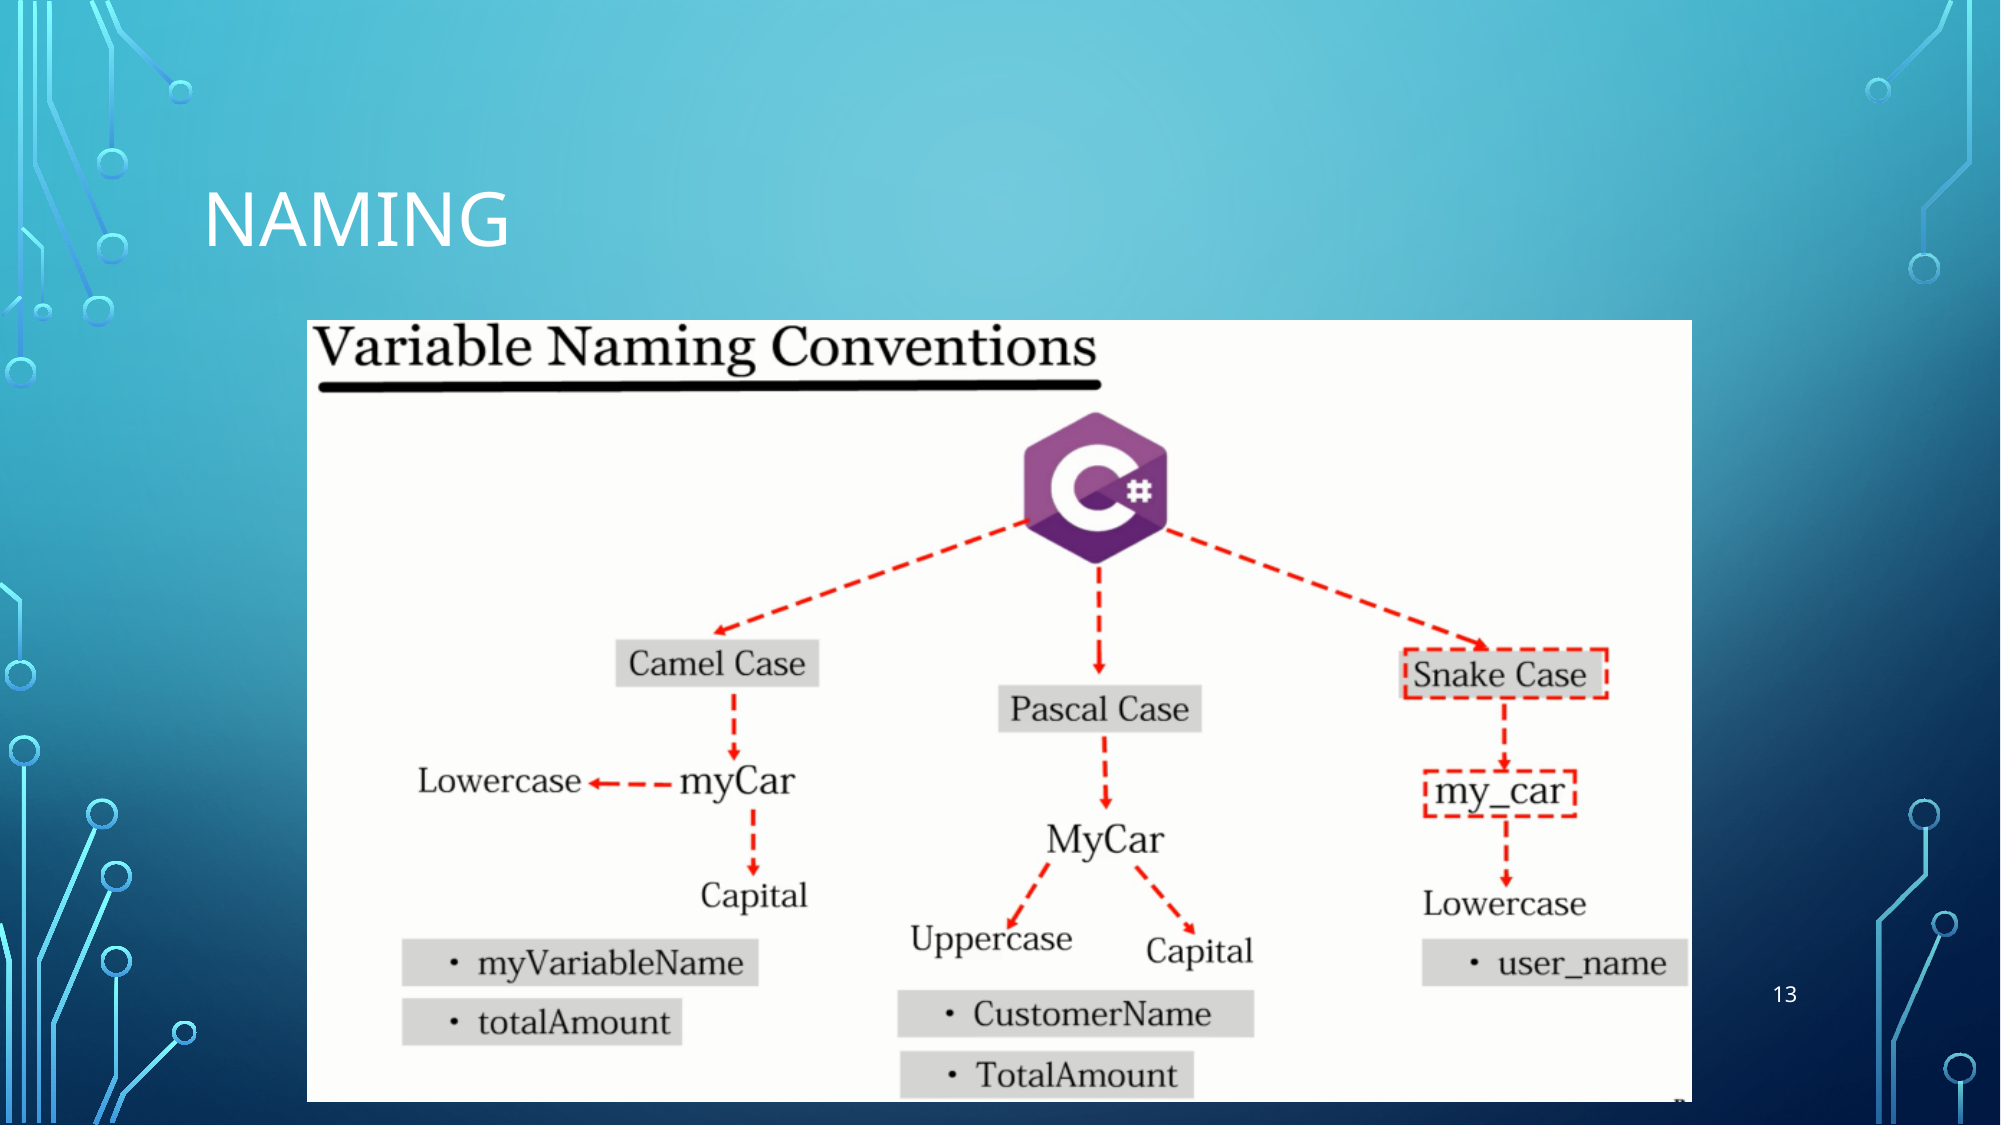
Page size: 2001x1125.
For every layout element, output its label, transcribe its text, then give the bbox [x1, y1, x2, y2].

slide_number 13 [1693, 965, 1813, 1025]
picture [307, 320, 1693, 1102]
title naming [187, 101, 1813, 344]
